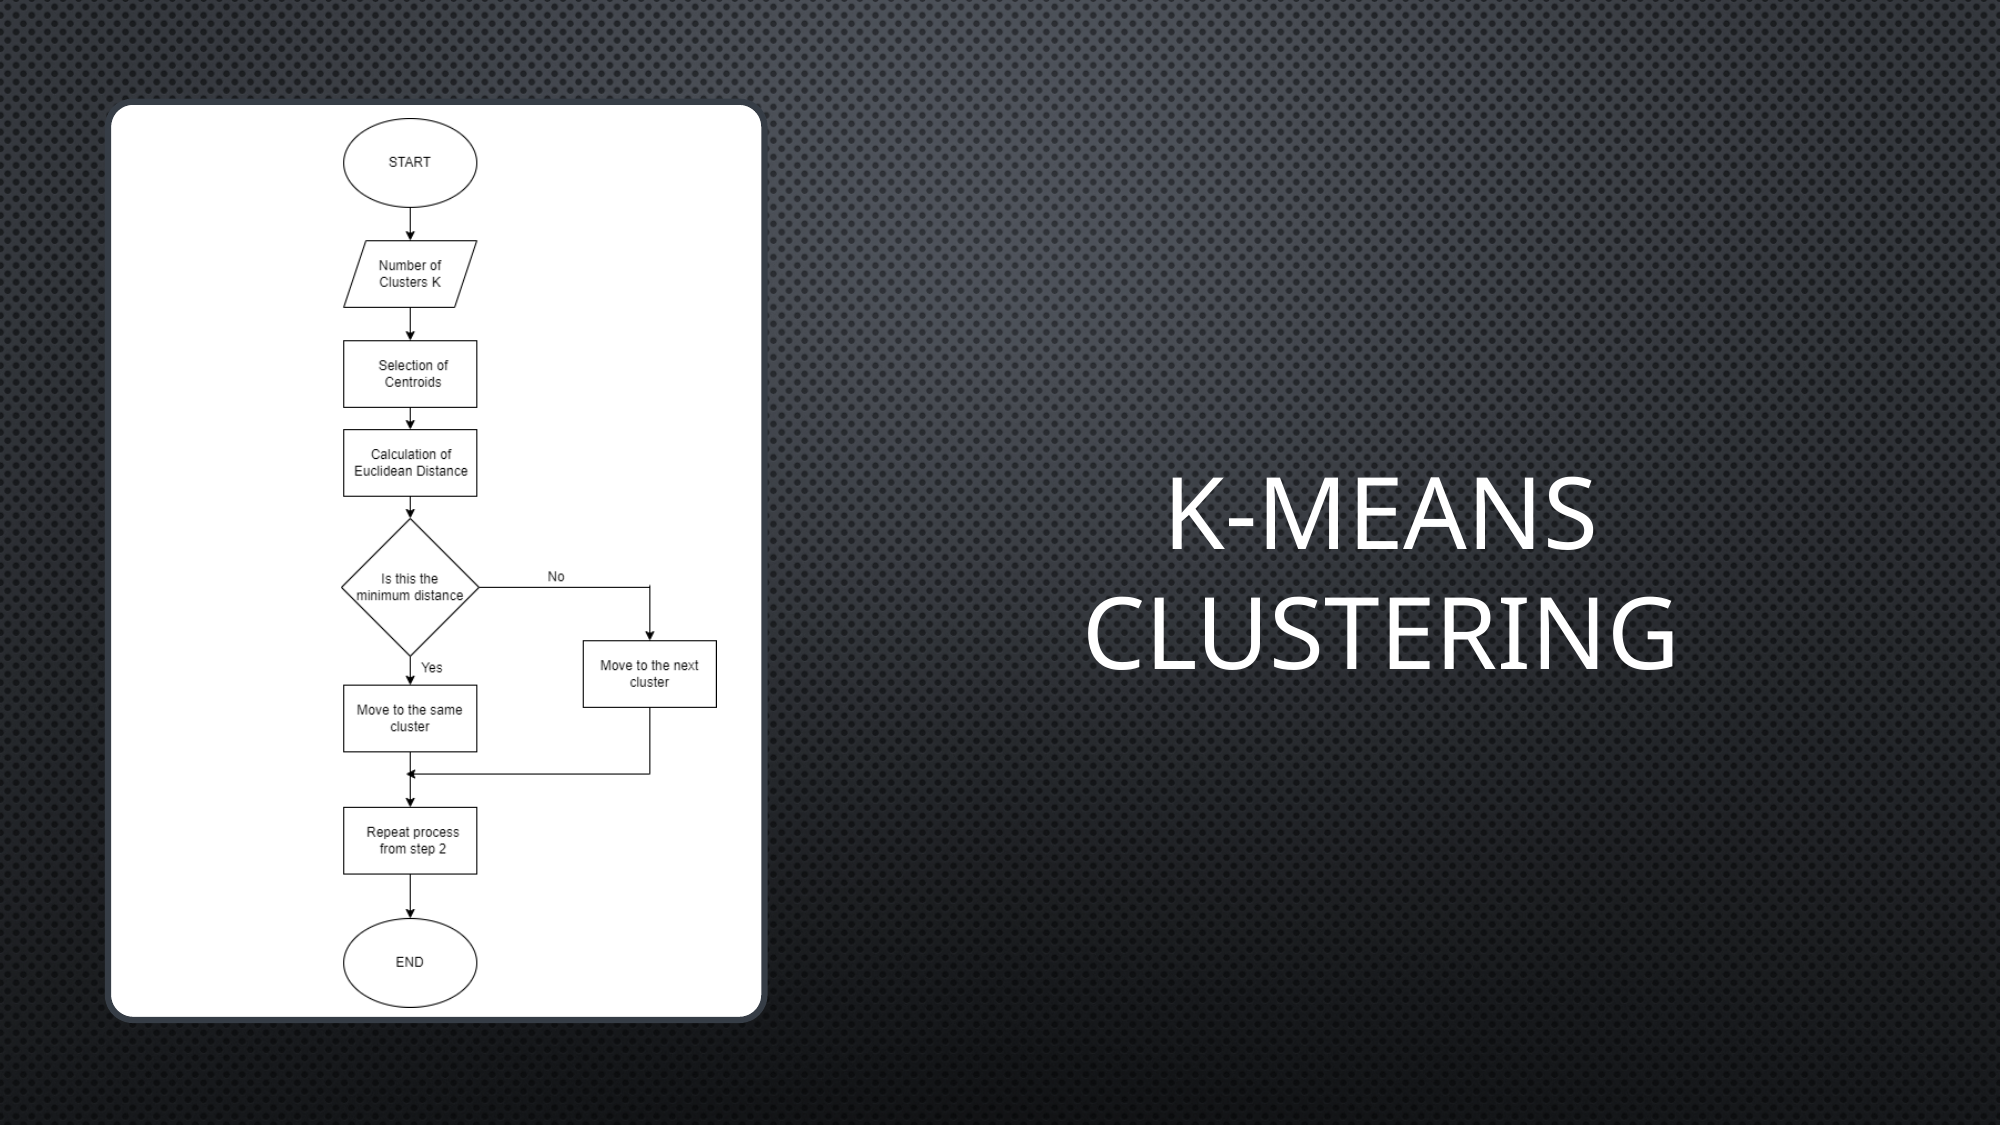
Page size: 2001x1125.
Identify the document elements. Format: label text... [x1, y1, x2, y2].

title K-Means Clustering [870, 99, 1892, 698]
text_box [0, 0, 2000, 1125]
text_box [106, 100, 766, 1022]
picture [341, 118, 717, 1008]
